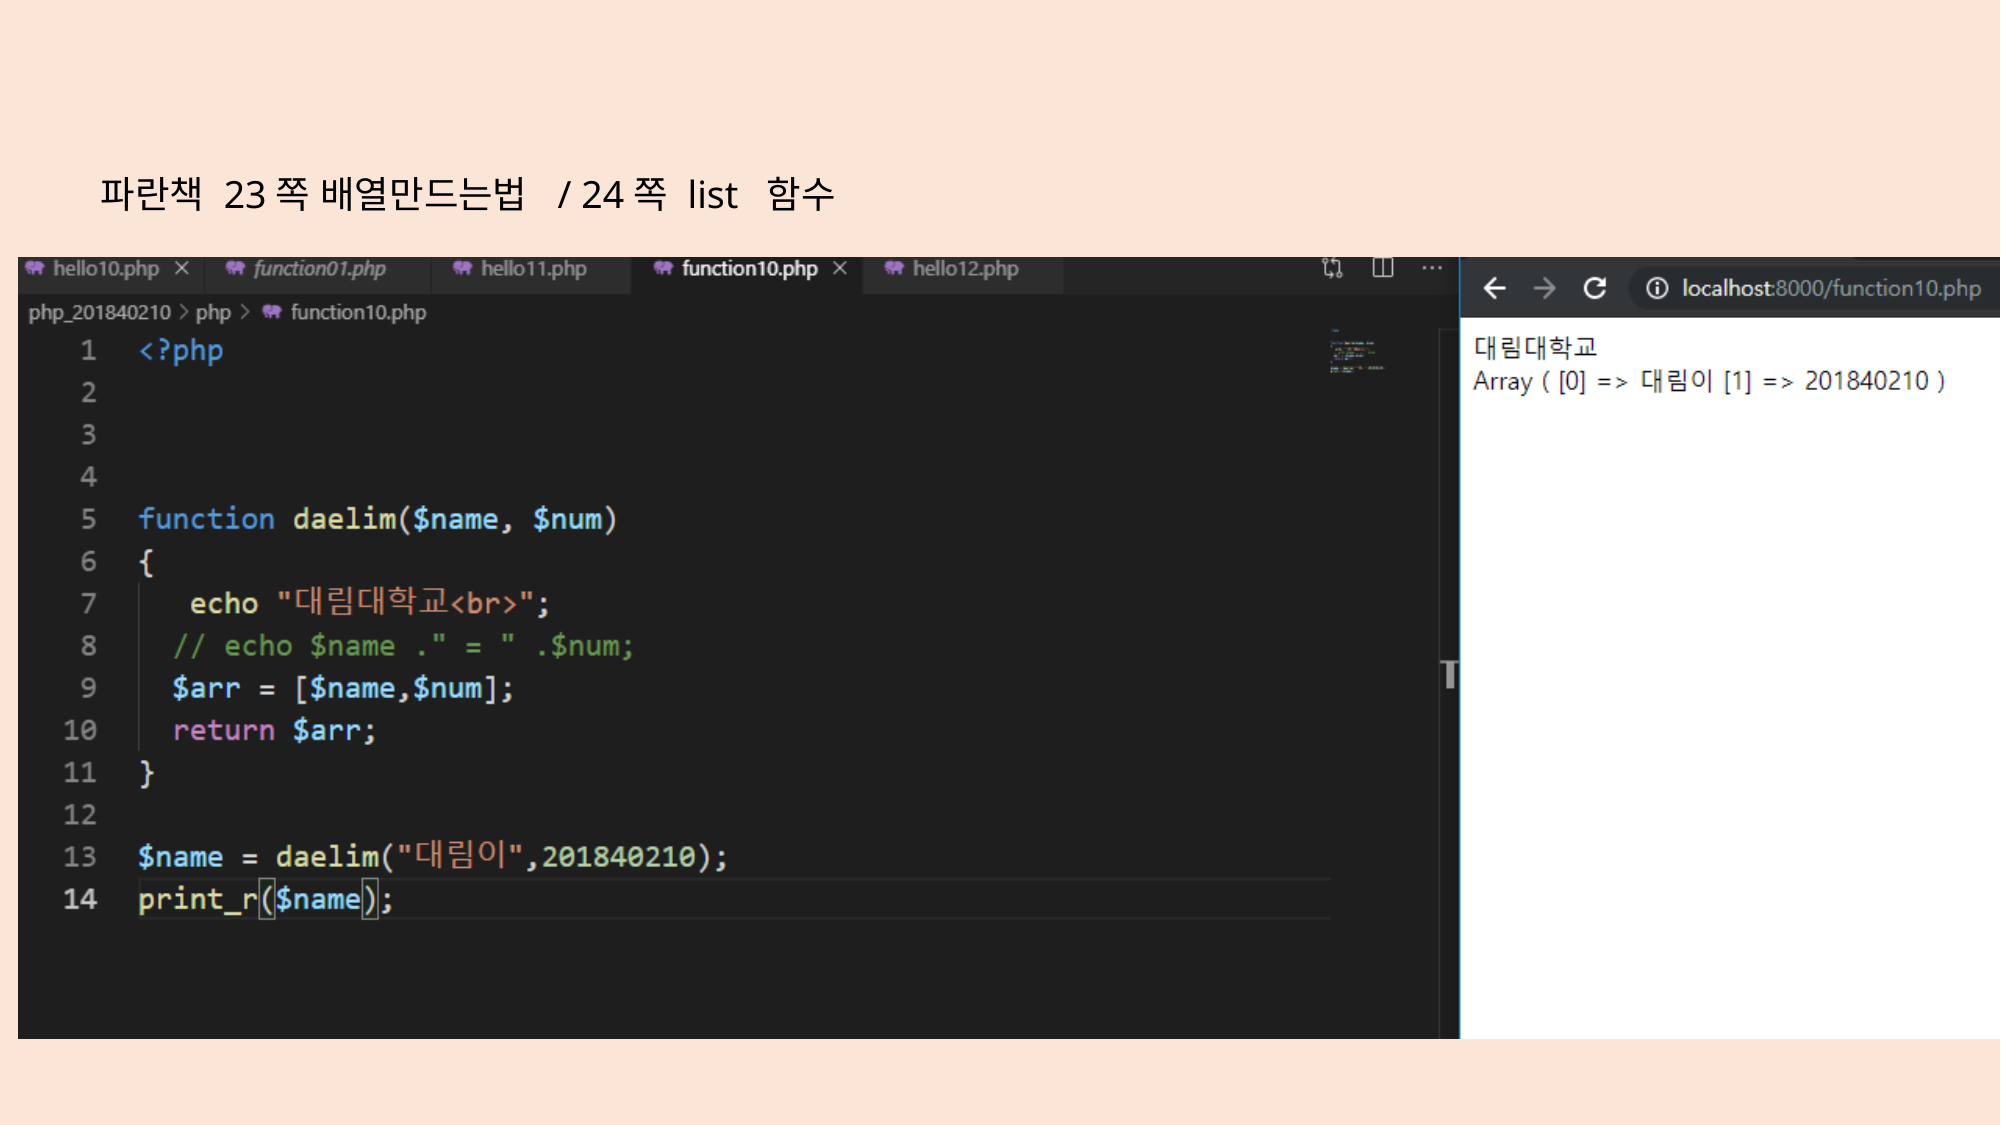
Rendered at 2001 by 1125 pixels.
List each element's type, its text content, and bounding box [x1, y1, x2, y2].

text_box 파란책 23쪽 배열만드는법 / 24쪽 list 함수 [86, 163, 1339, 224]
picture [18, 257, 2000, 1039]
